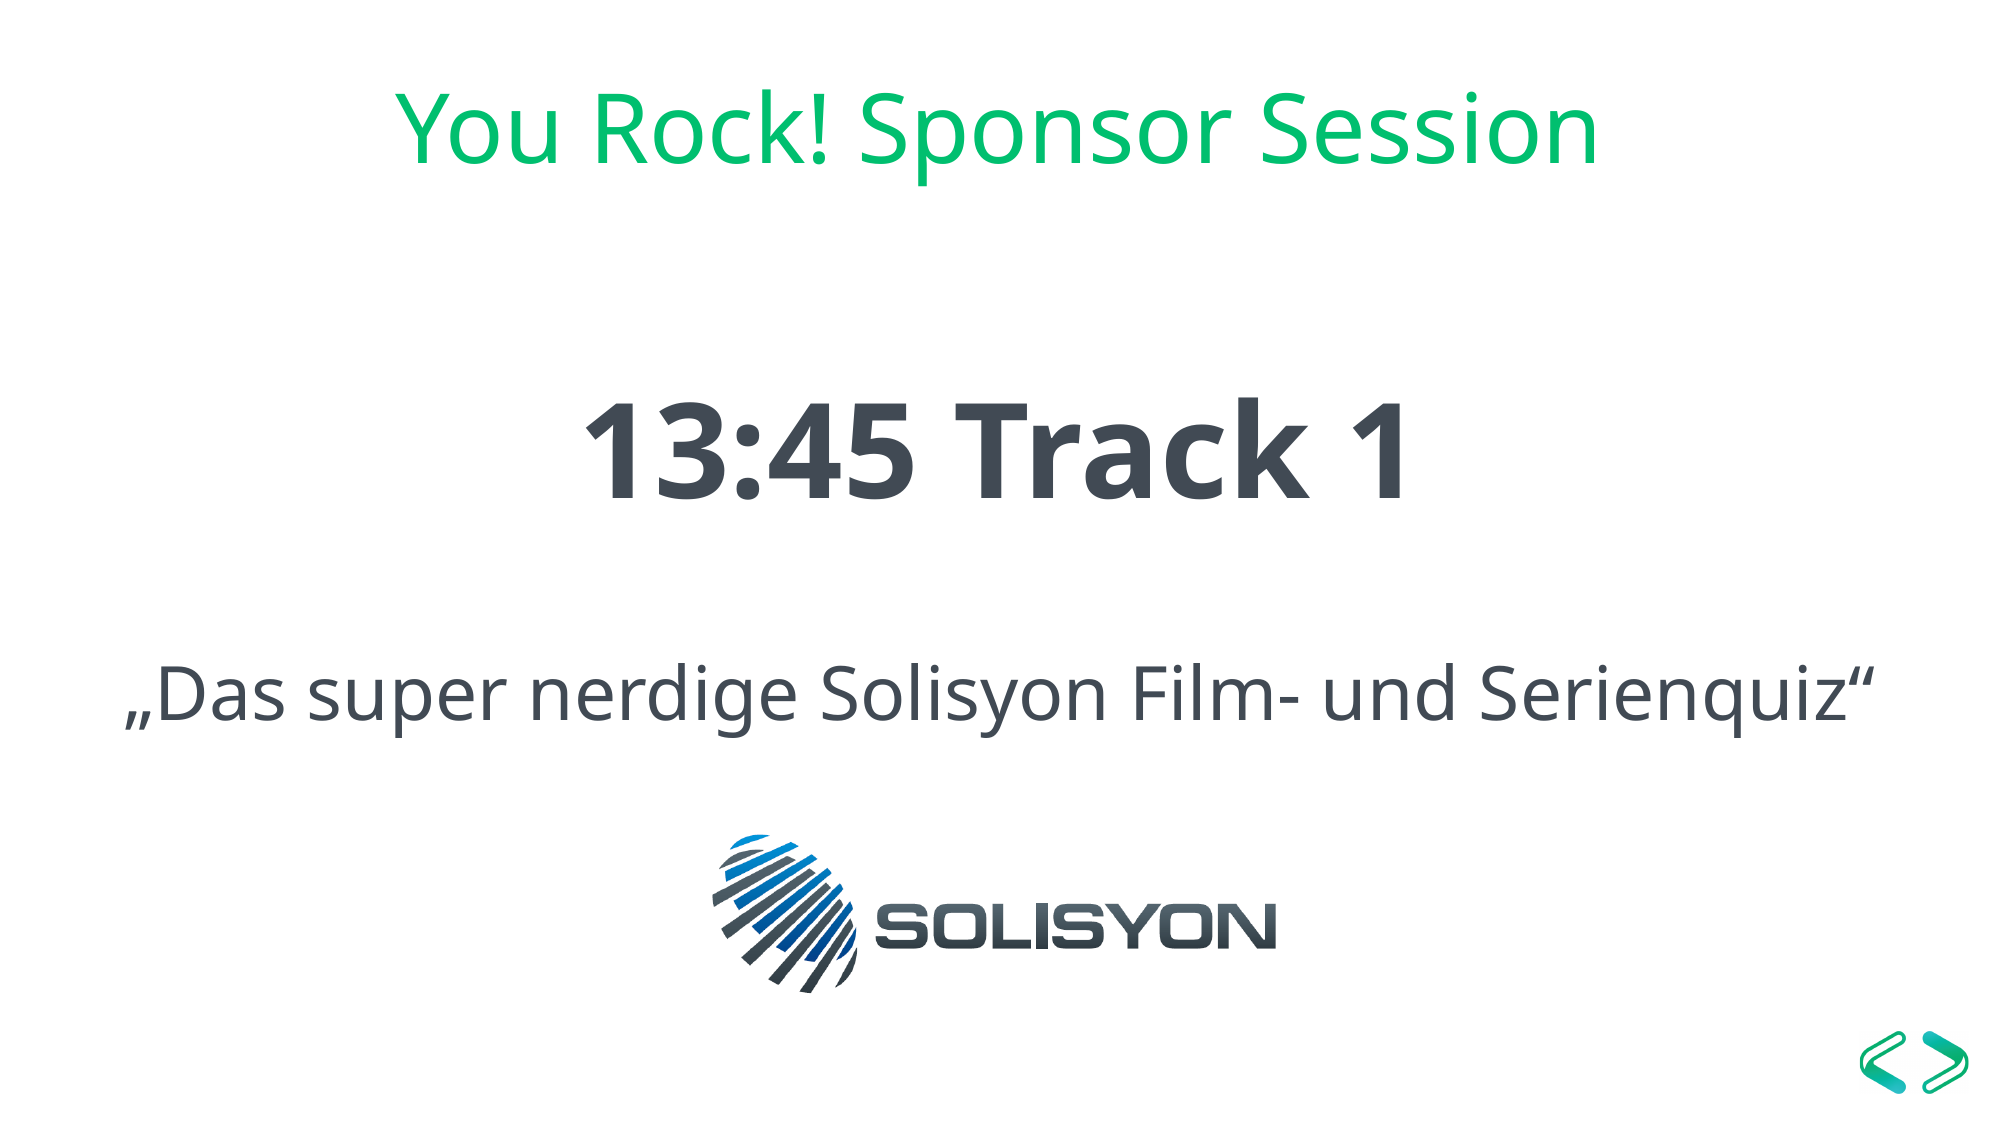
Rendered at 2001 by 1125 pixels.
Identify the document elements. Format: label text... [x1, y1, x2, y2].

list 13:45 Track 1 „Das super nerdige Solisyon Film- und Serienquiz“ [62, 249, 1938, 1063]
picture [683, 780, 1317, 1032]
title You Rock! Sponsor Session [62, 62, 1938, 188]
